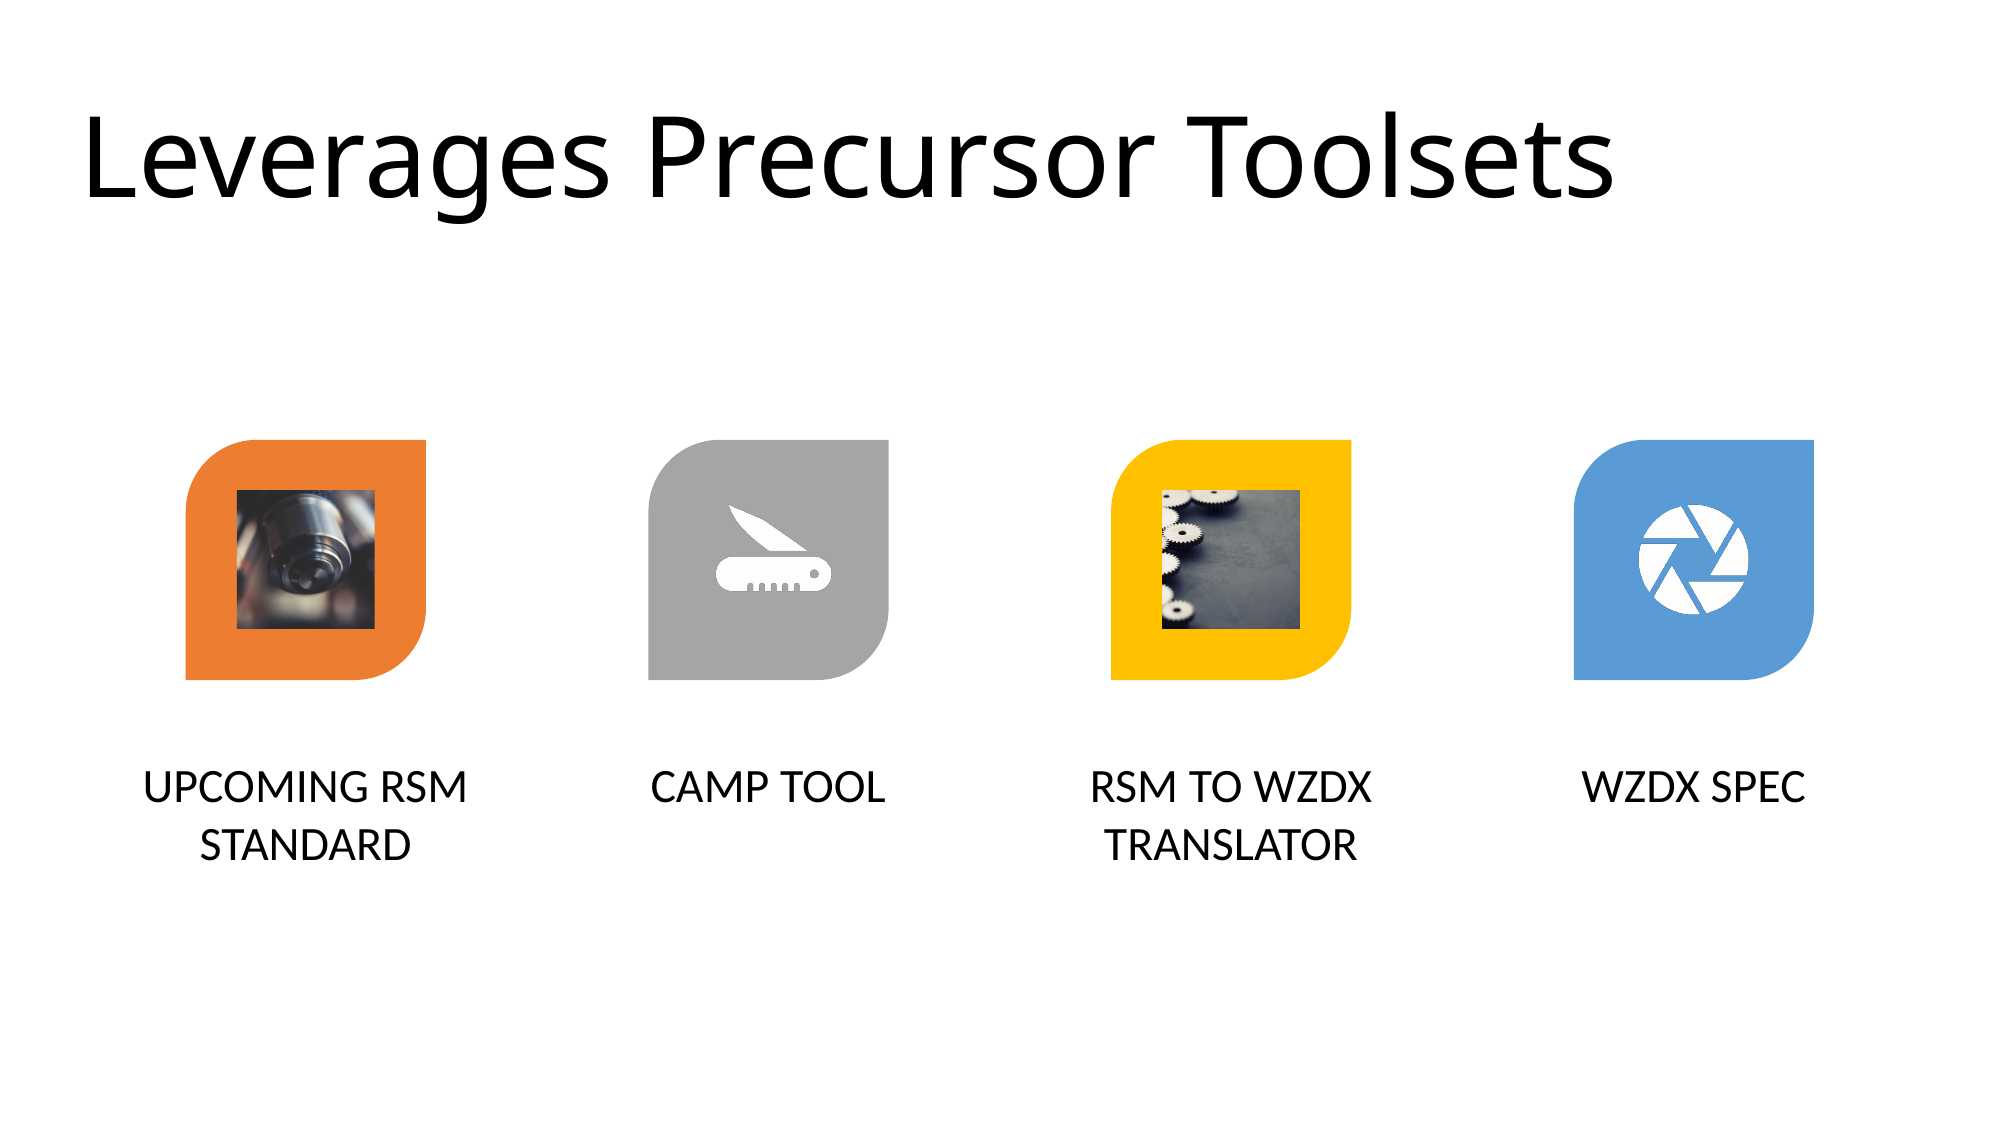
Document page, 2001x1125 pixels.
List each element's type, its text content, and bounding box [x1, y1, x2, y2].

title Leverages Precursor Toolsets [64, 52, 1936, 271]
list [64, 299, 1936, 1014]
